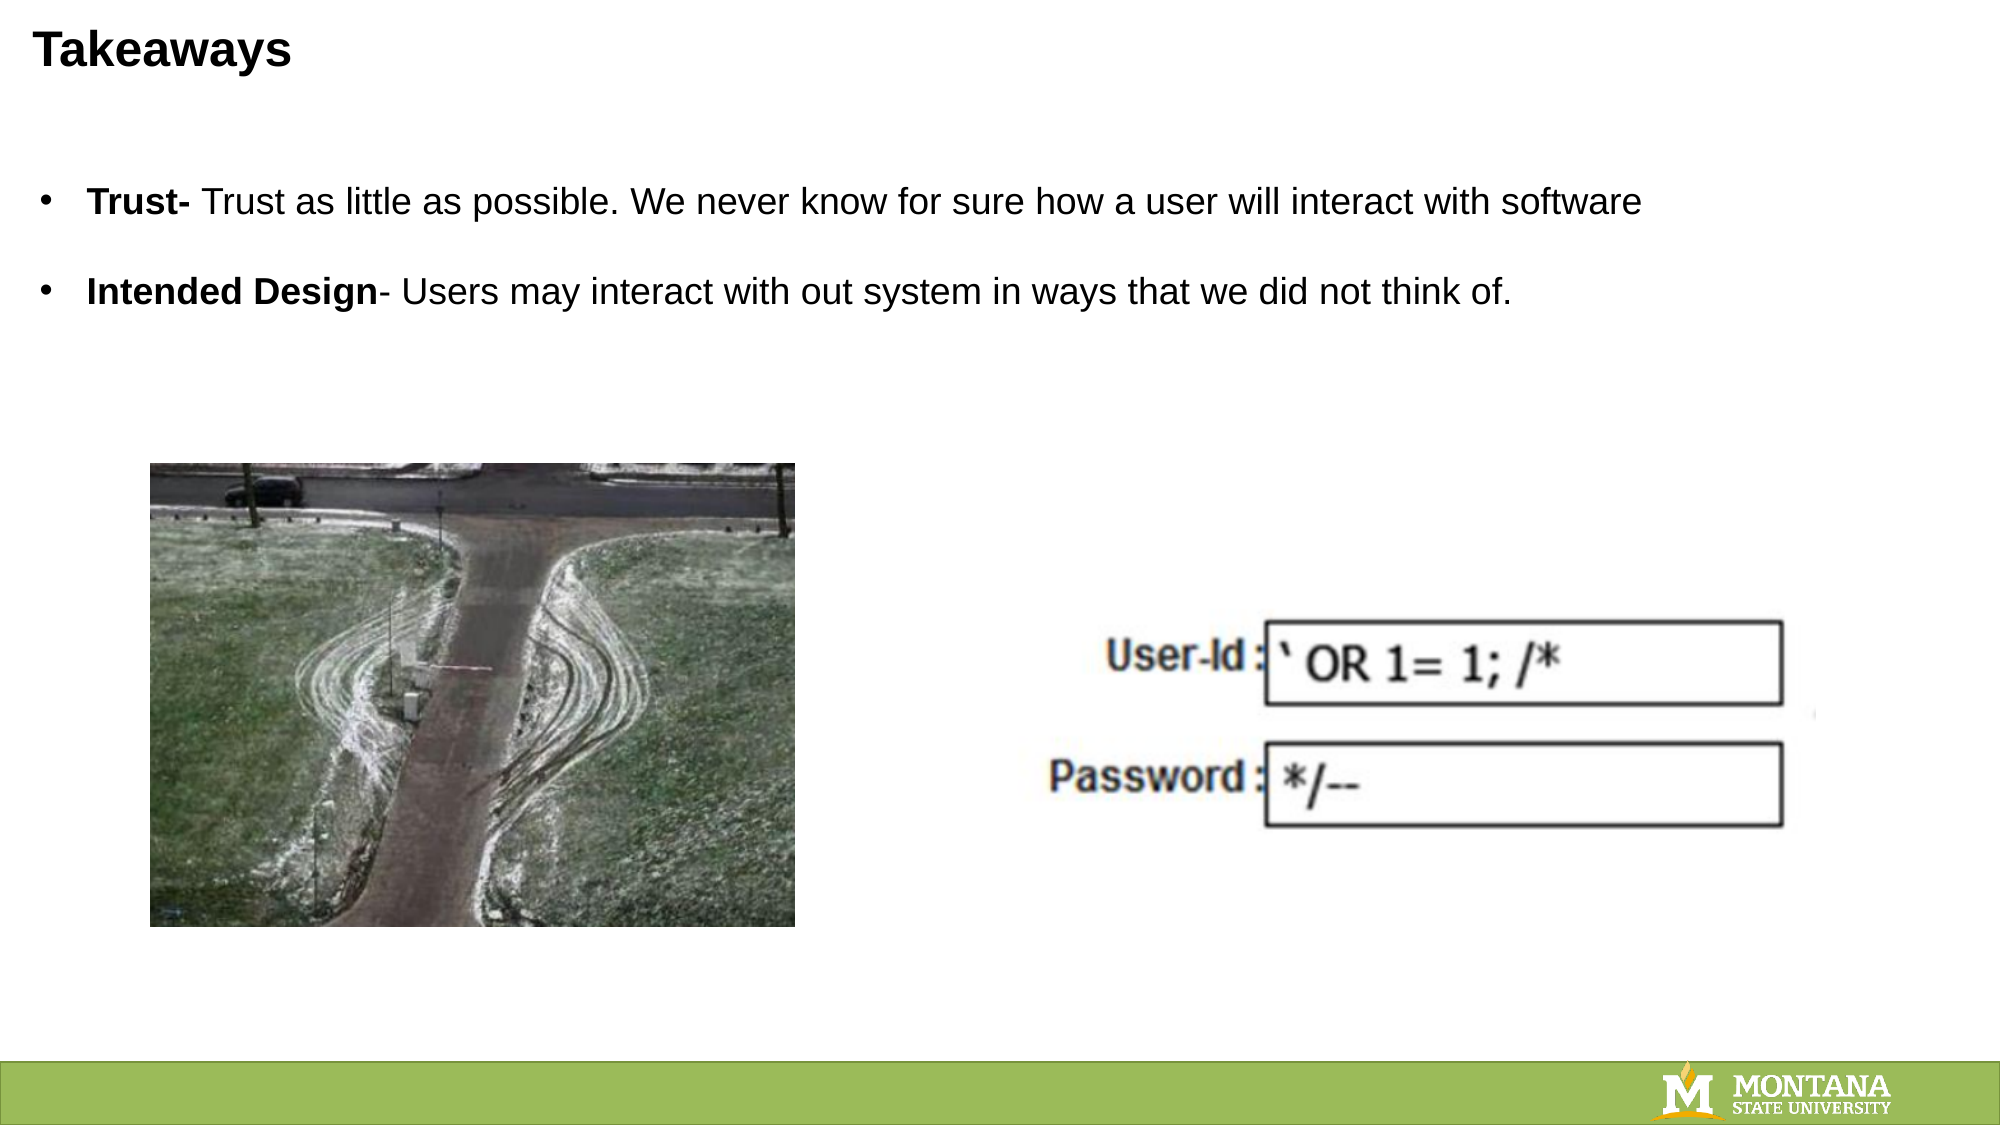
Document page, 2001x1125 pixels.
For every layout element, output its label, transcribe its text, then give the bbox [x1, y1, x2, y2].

picture [1649, 1060, 1892, 1122]
text_box Trust- Trust as little as possible. We never know for sure how a user will interact with software Intended Design- Users may interact with out system in ways that we did not think of. [24, 124, 1813, 320]
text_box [0, 1060, 1647, 1125]
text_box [1892, 1060, 2000, 1125]
text_box Takeaways [0, 8, 825, 84]
picture [999, 587, 1816, 844]
picture [149, 463, 795, 927]
